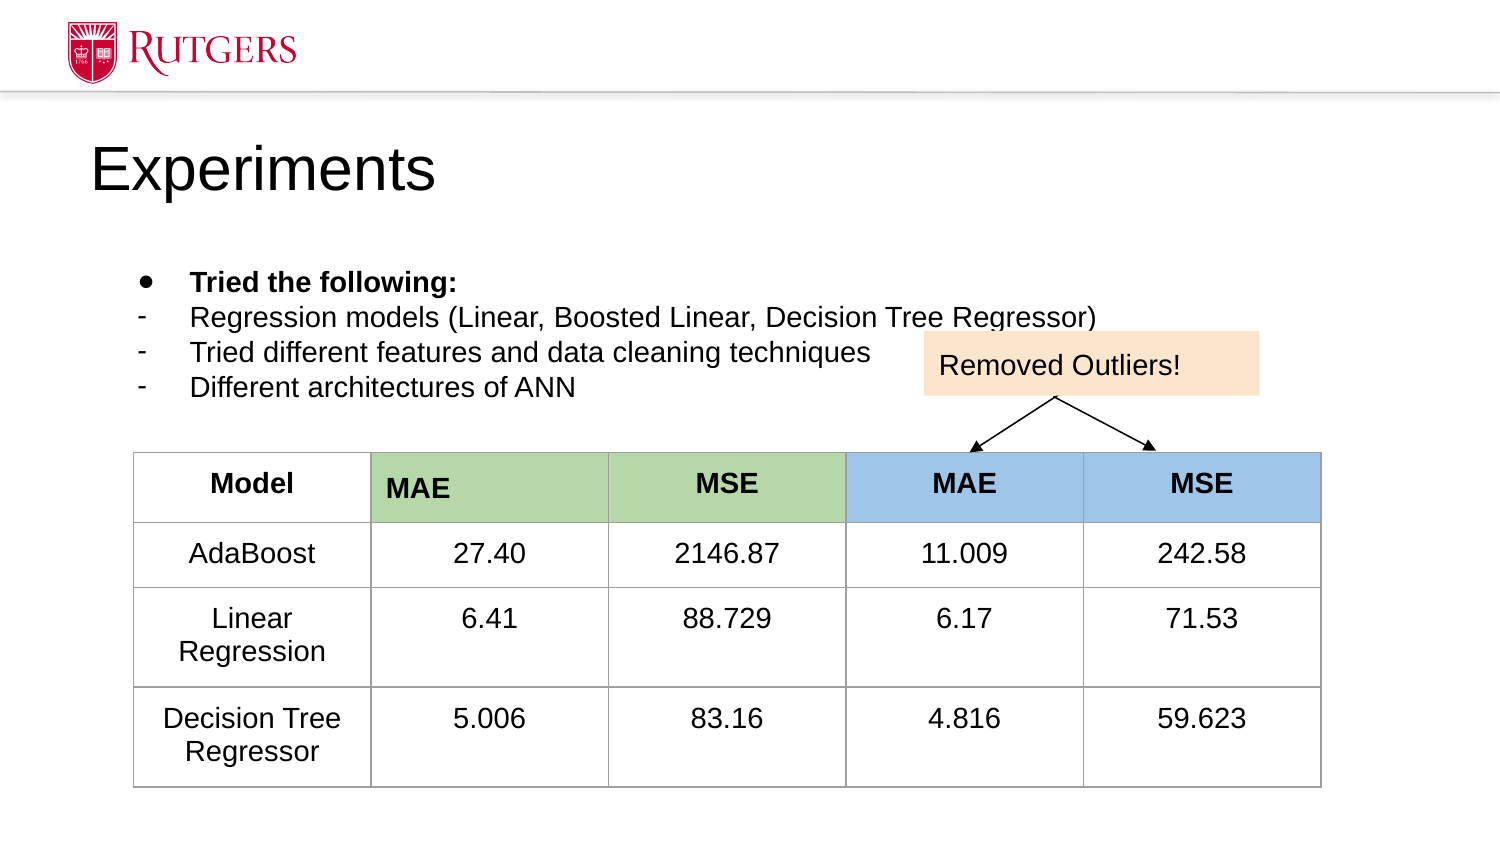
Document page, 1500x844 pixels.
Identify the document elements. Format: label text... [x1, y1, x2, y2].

table_header MAE [372, 453, 608, 522]
table_cell 11.009 [847, 523, 1083, 587]
text_box Removed Outliers! [924, 330, 1260, 396]
table_cell Linear Regression [134, 588, 370, 686]
table_cell 4.816 [847, 688, 1083, 786]
table_cell 83.16 [609, 688, 845, 786]
table_cell 27.40 [372, 523, 608, 587]
table_cell 5.006 [372, 688, 608, 786]
table_cell 6.17 [847, 588, 1083, 686]
table_header MAE [847, 453, 1083, 522]
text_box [969, 394, 1053, 453]
title Experiments [75, 116, 1425, 216]
table_cell 6.41 [372, 588, 608, 686]
table_cell Decision Tree Regressor [134, 688, 370, 786]
table_cell 88.729 [609, 588, 845, 686]
table_cell 71.53 [1084, 588, 1320, 686]
table_header MSE [1084, 453, 1320, 522]
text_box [1053, 396, 1157, 451]
table_header MSE [609, 453, 845, 522]
table_header Model [134, 453, 370, 522]
table_cell 242.58 [1084, 523, 1320, 587]
picture [68, 22, 296, 84]
table_cell AdaBoost [134, 523, 370, 587]
table_cell 2146.87 [609, 523, 845, 587]
table_cell 59.623 [1084, 688, 1320, 786]
text_box Tried the following: Regression models (Linear, Boosted Linear, Decision Tree Regressor) Tried different features and data cleaning techniques Different architectures of ANN [99, 247, 1410, 418]
